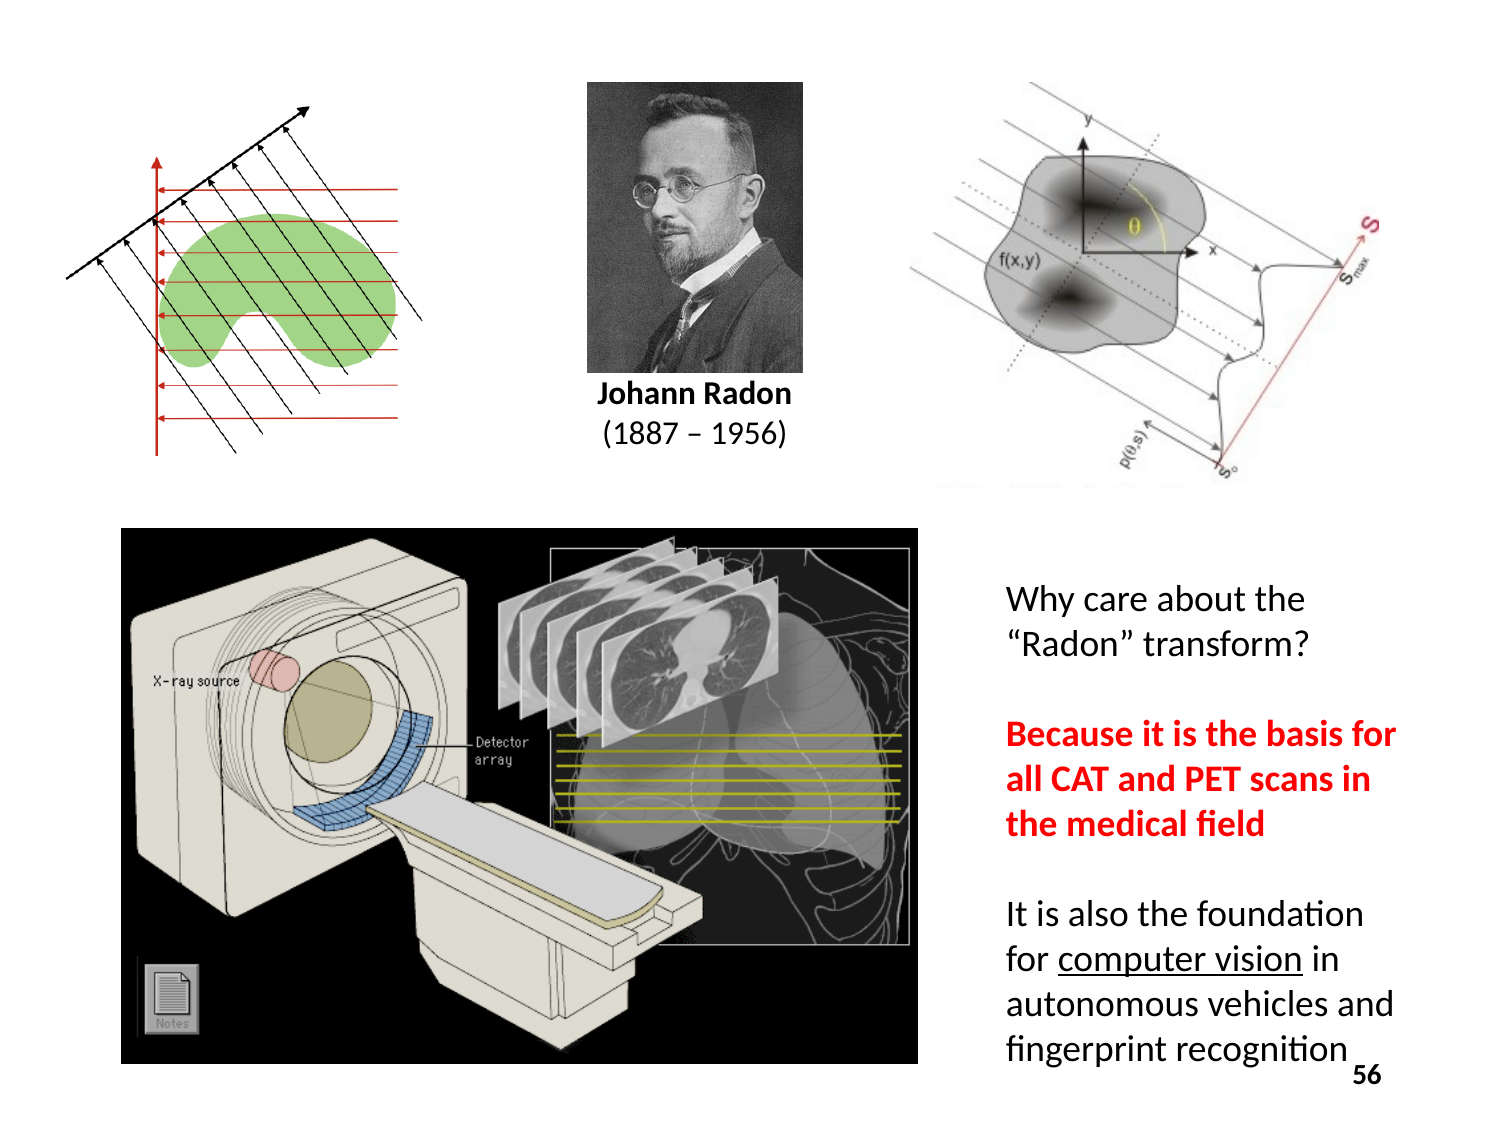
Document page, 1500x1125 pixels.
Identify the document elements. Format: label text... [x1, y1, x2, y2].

picture [27, 68, 481, 488]
slide_number 56 [1059, 1042, 1397, 1103]
picture [909, 82, 1379, 488]
picture [587, 82, 803, 374]
text_box Why care about the “Radon” transform? Because it is the basis for all CAT and PET scans in the medical field It is also the foundation for computer vision in autonomous vehicles and fingerprint recognition [991, 566, 1425, 1077]
picture [121, 528, 918, 1064]
text_box Johann Radon (1887 – 1956) [574, 364, 816, 459]
